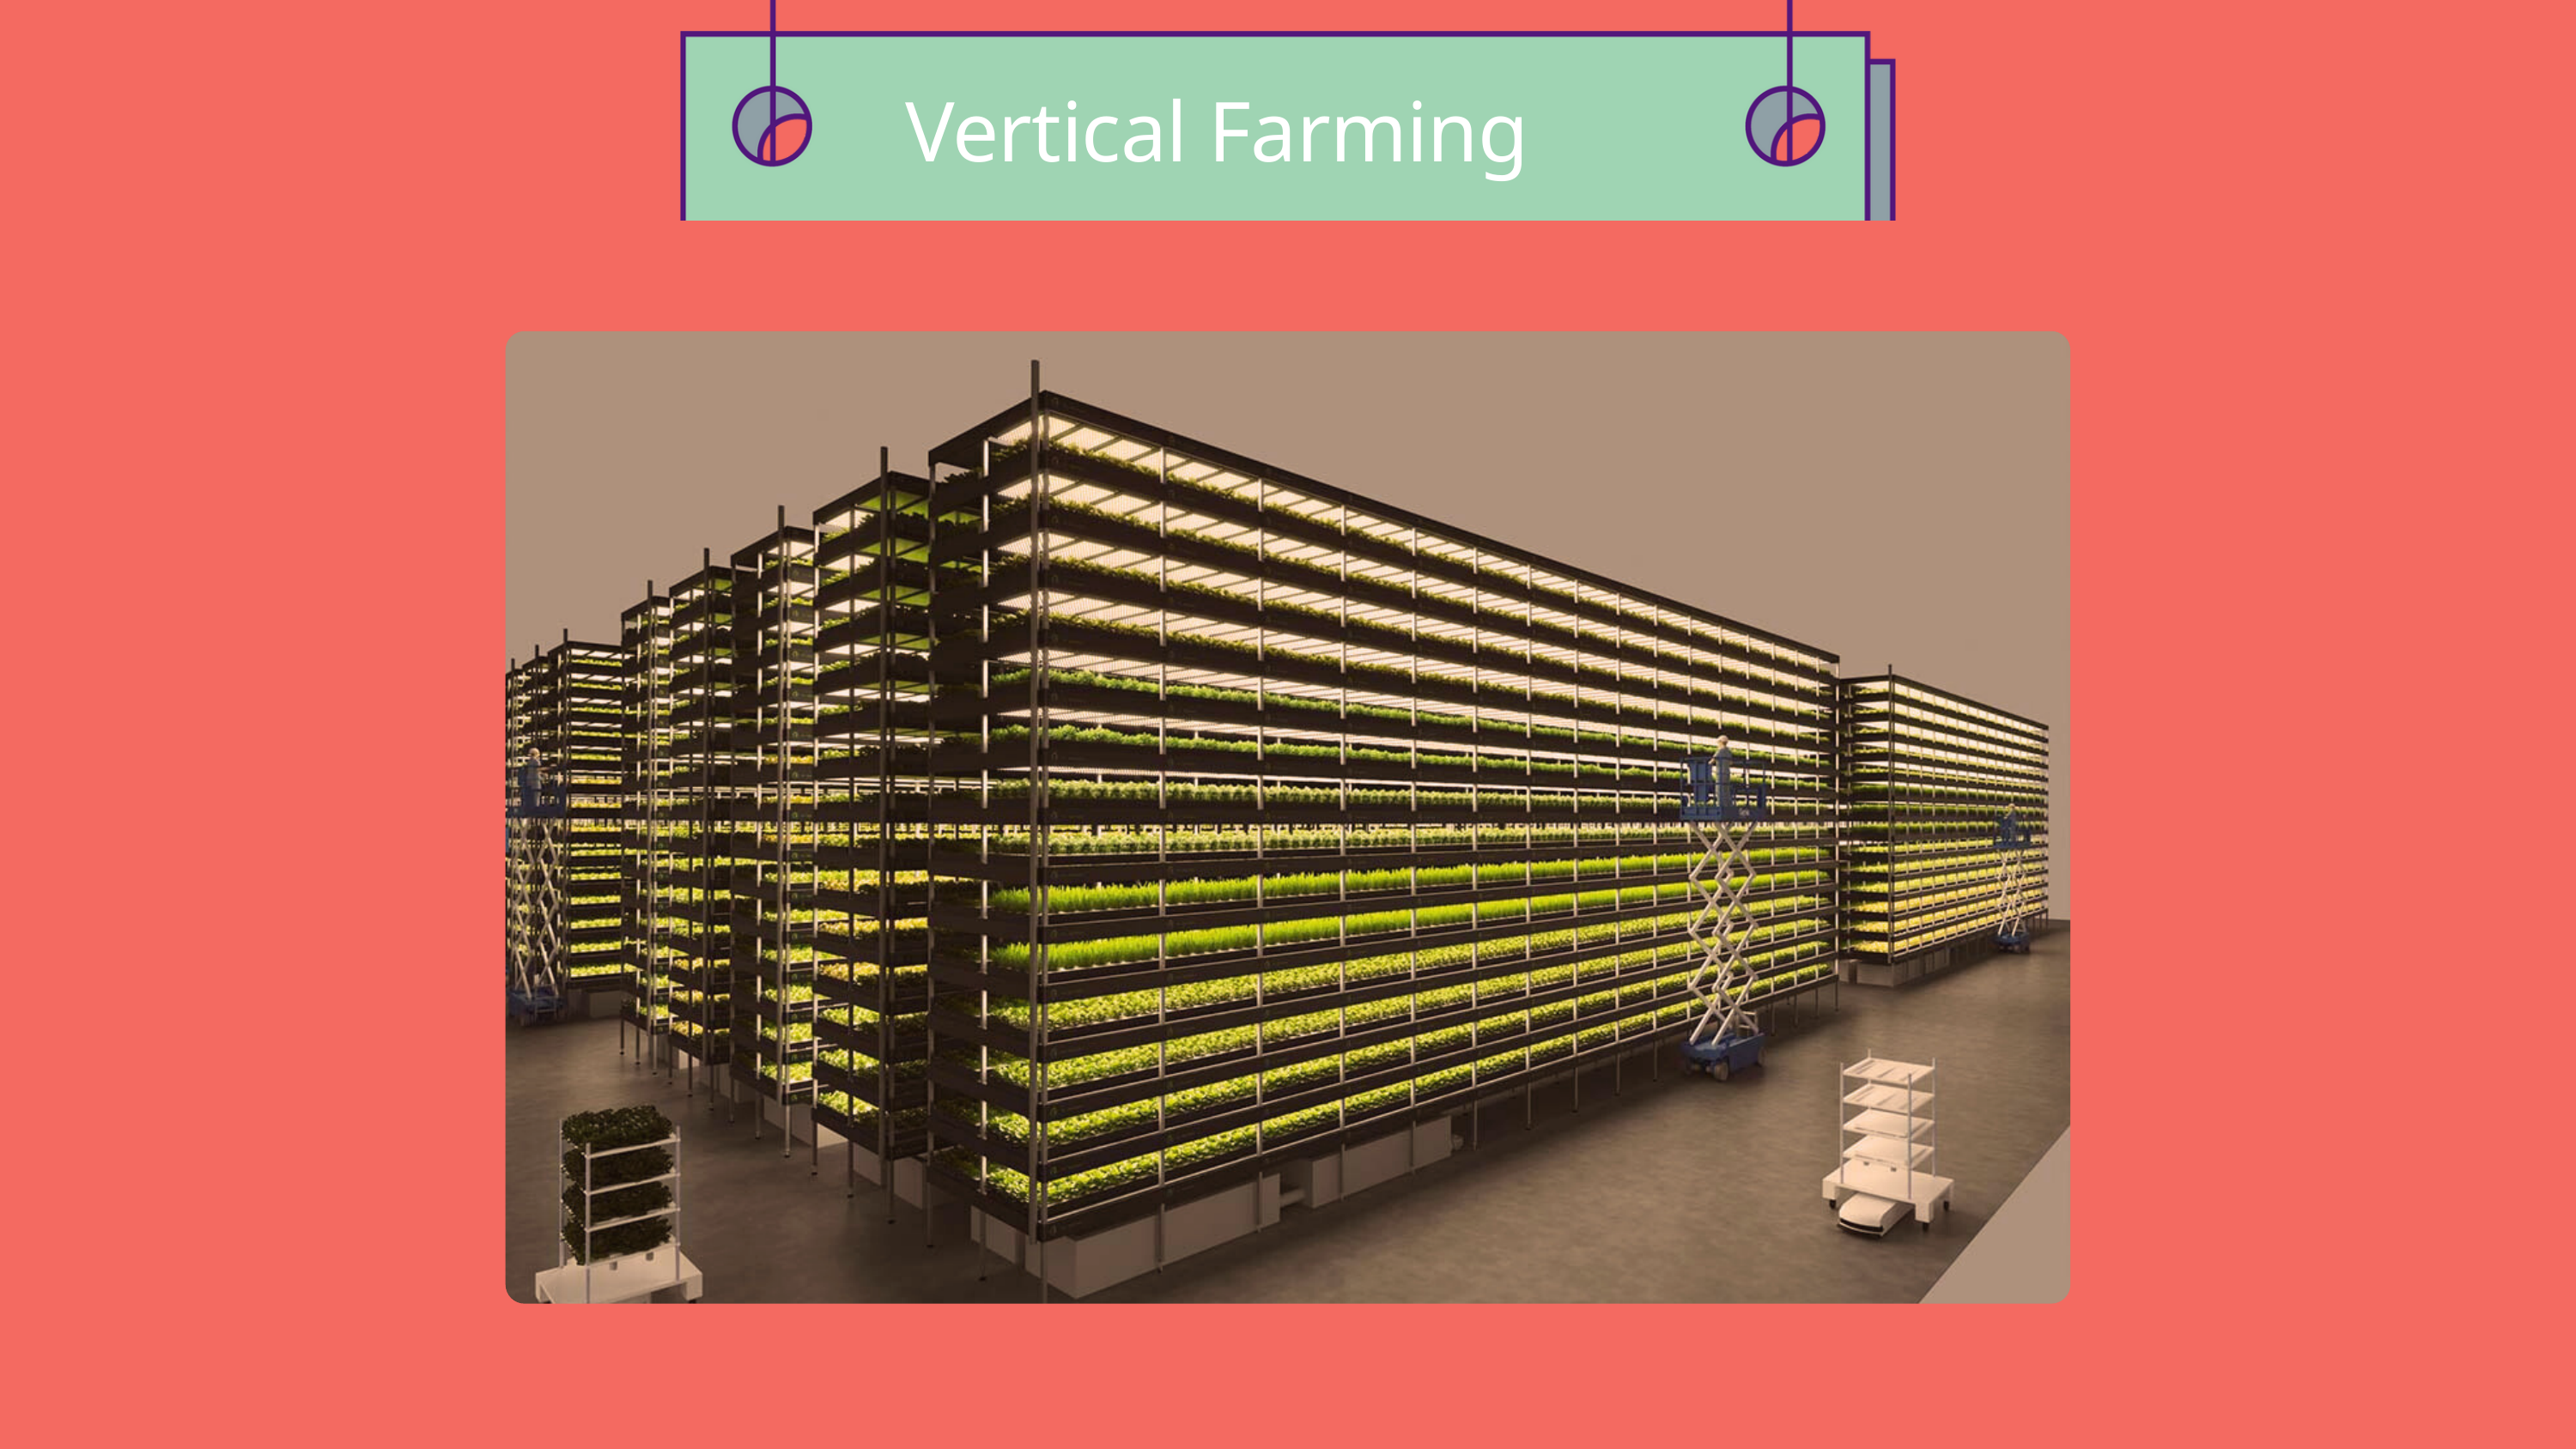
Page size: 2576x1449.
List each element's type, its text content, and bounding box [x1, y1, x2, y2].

text_box Vertical Farming [905, 100, 1671, 179]
text_box [680, 0, 1896, 221]
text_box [505, 330, 2071, 1304]
